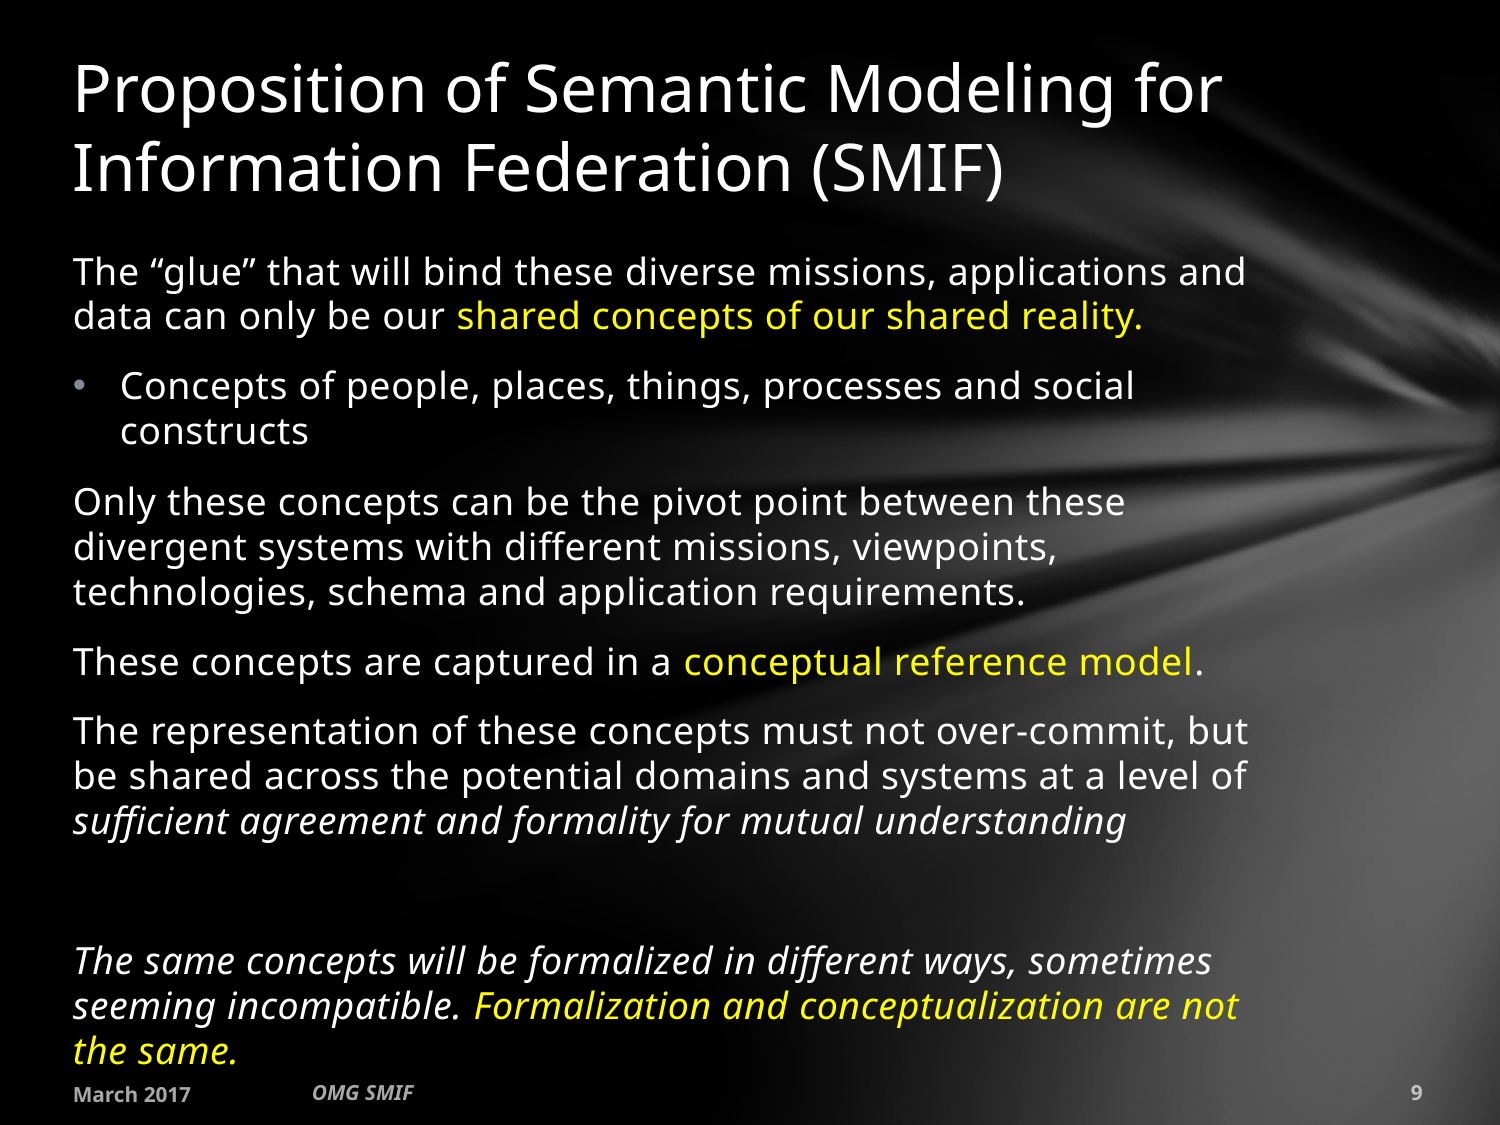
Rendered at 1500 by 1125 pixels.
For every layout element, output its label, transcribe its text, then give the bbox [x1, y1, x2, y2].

list The “glue” that will bind these diverse missions, applications and data can only be our shared concepts of our shared reality. Concepts of people, places, things, processes and social constructs Only these concepts can be the pivot point between these divergent systems with different missions, viewpoints, technologies, schema and application requirements. These concepts are captured in a conceptual reference model. The representation of these concepts must not over-commit, but be shared across the potential domains and systems at a level of sufficient agreement and formality for mutual understanding The same concepts will be formalized in different ways, sometimes seeming incompatible. Formalization and conceptualization are not the same. [57, 239, 1318, 1015]
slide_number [57, 1073, 296, 1115]
footer OMG SMIF [296, 1073, 968, 1115]
title Proposition of Semantic Modeling for Information Federation (SMIF) [57, 37, 1318, 213]
slide_number 9 [1293, 1073, 1438, 1115]
